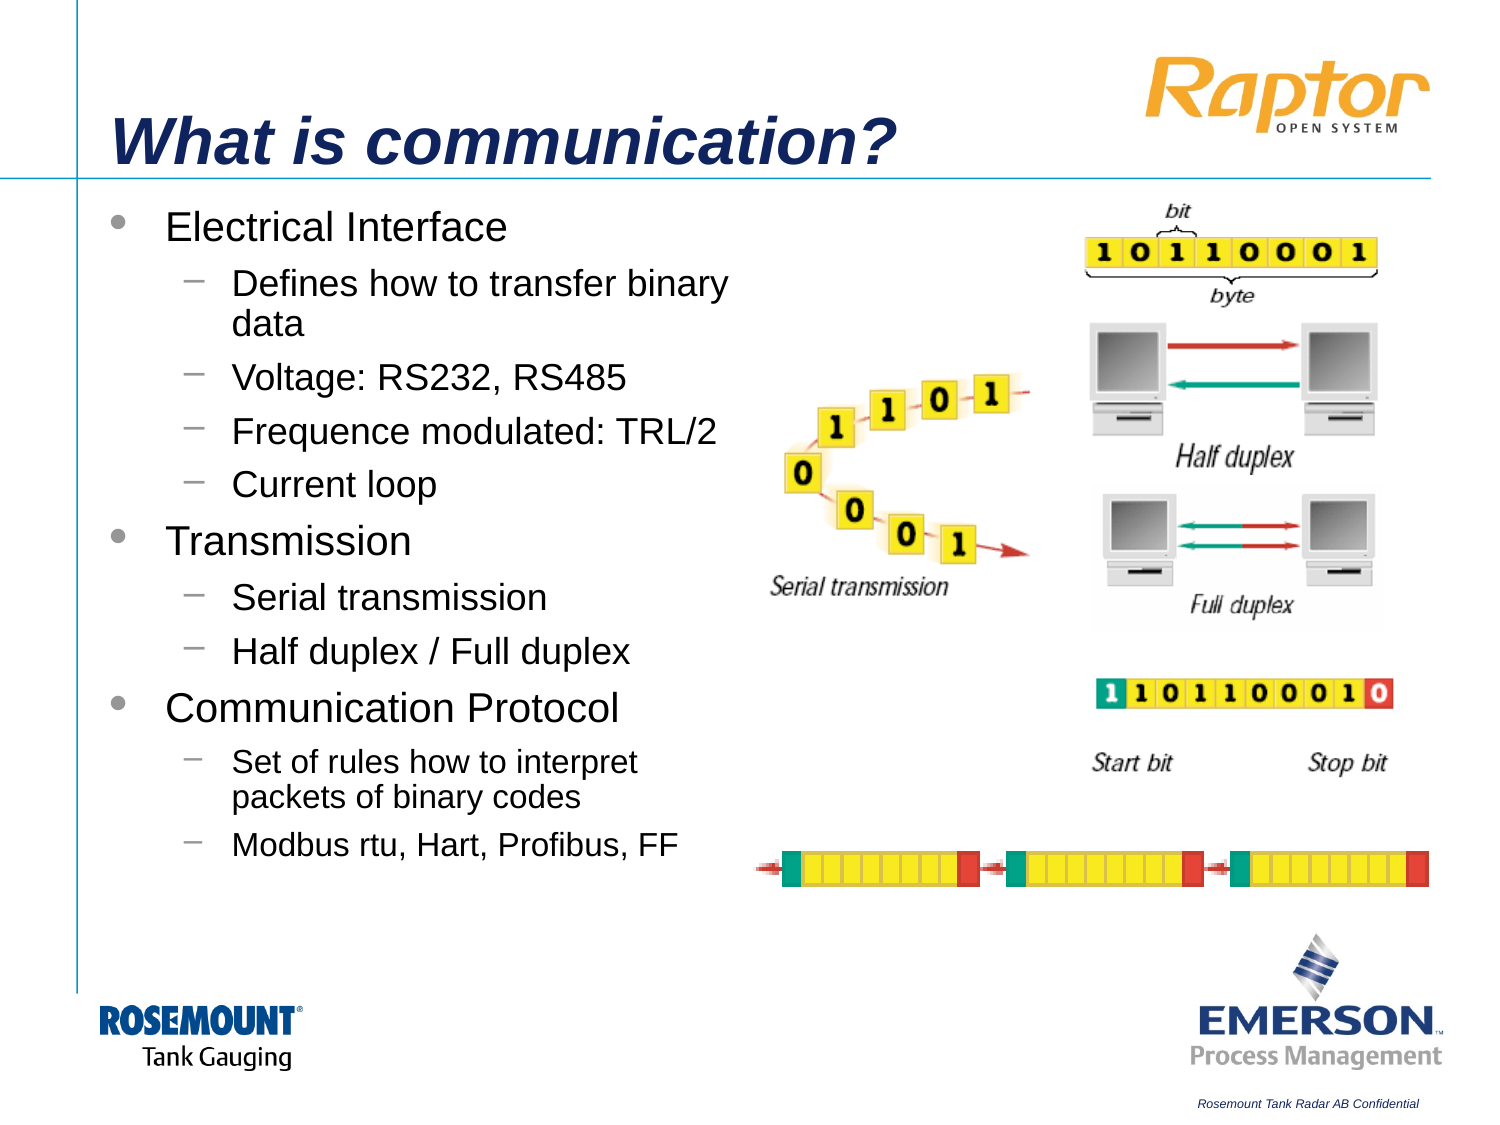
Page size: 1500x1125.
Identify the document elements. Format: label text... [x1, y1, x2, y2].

picture [1078, 316, 1384, 475]
title What is communication? [95, 66, 1342, 186]
picture [100, 1005, 303, 1071]
picture [759, 351, 1044, 610]
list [1069, 198, 1385, 317]
picture [1173, 905, 1461, 1098]
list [1082, 667, 1407, 786]
list Electrical Interface Defines how to transfer binary data Voltage: RS232, RS485 Frequence modulated: TRL/2 Current loop Transmission Serial transmission Half duplex / Full duplex Communication Protocol Set of rules how to interpret packets of binary codes Modbus rtu, Hart, Profibus, FF [93, 197, 766, 944]
picture [750, 831, 1442, 904]
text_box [1091, 480, 1383, 632]
picture [1139, 54, 1436, 135]
